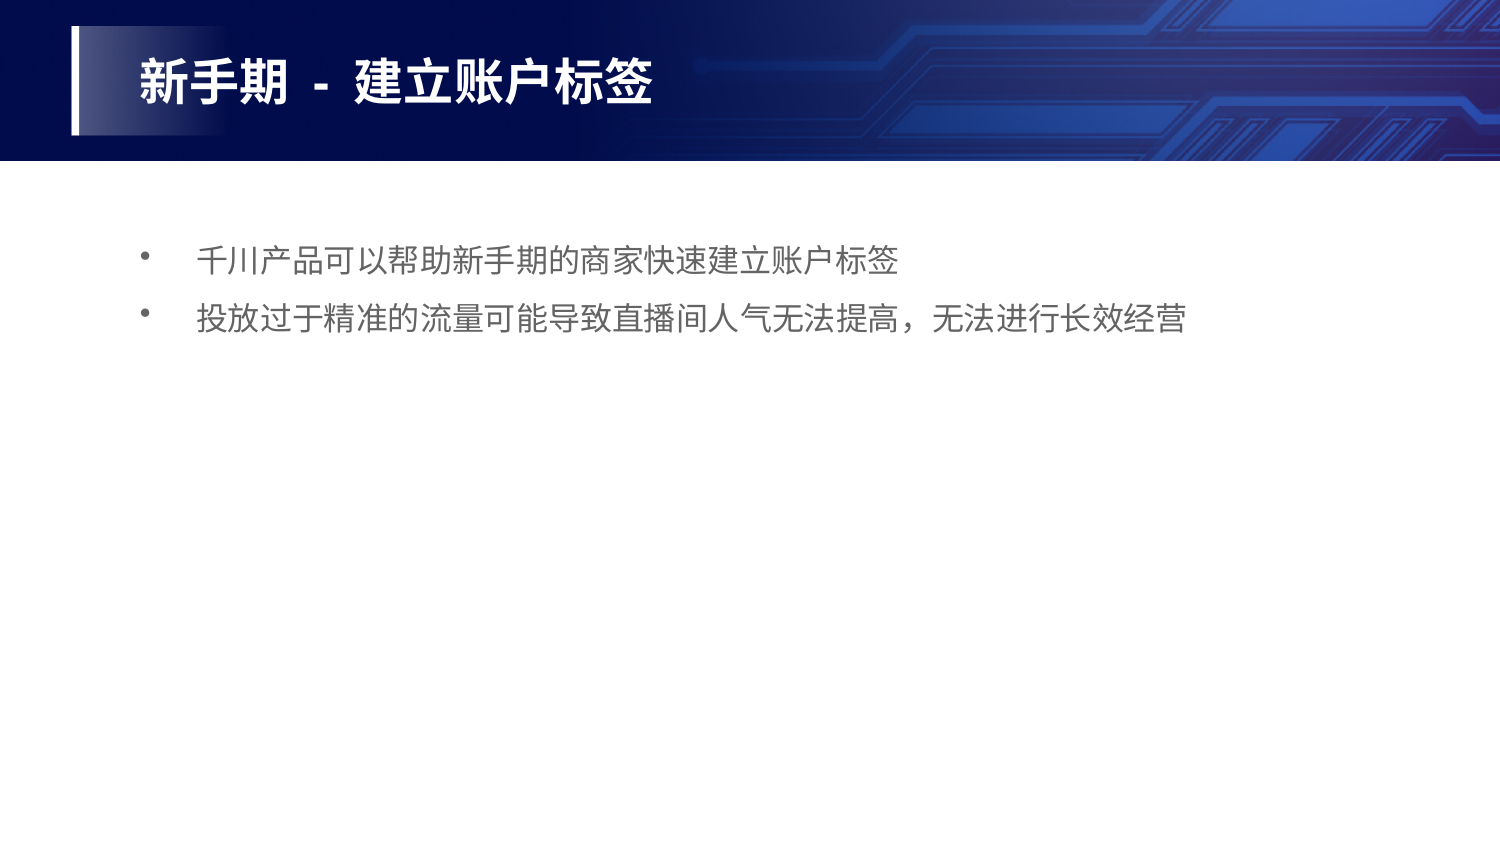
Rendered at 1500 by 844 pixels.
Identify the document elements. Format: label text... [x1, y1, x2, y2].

text_box 千川产品可以帮助新手期的商家快速建立账户标签 投放过于精准的流量可能导致直播间人气无法提高，无法进行长效经营 [125, 214, 1391, 364]
picture [0, 0, 1500, 161]
